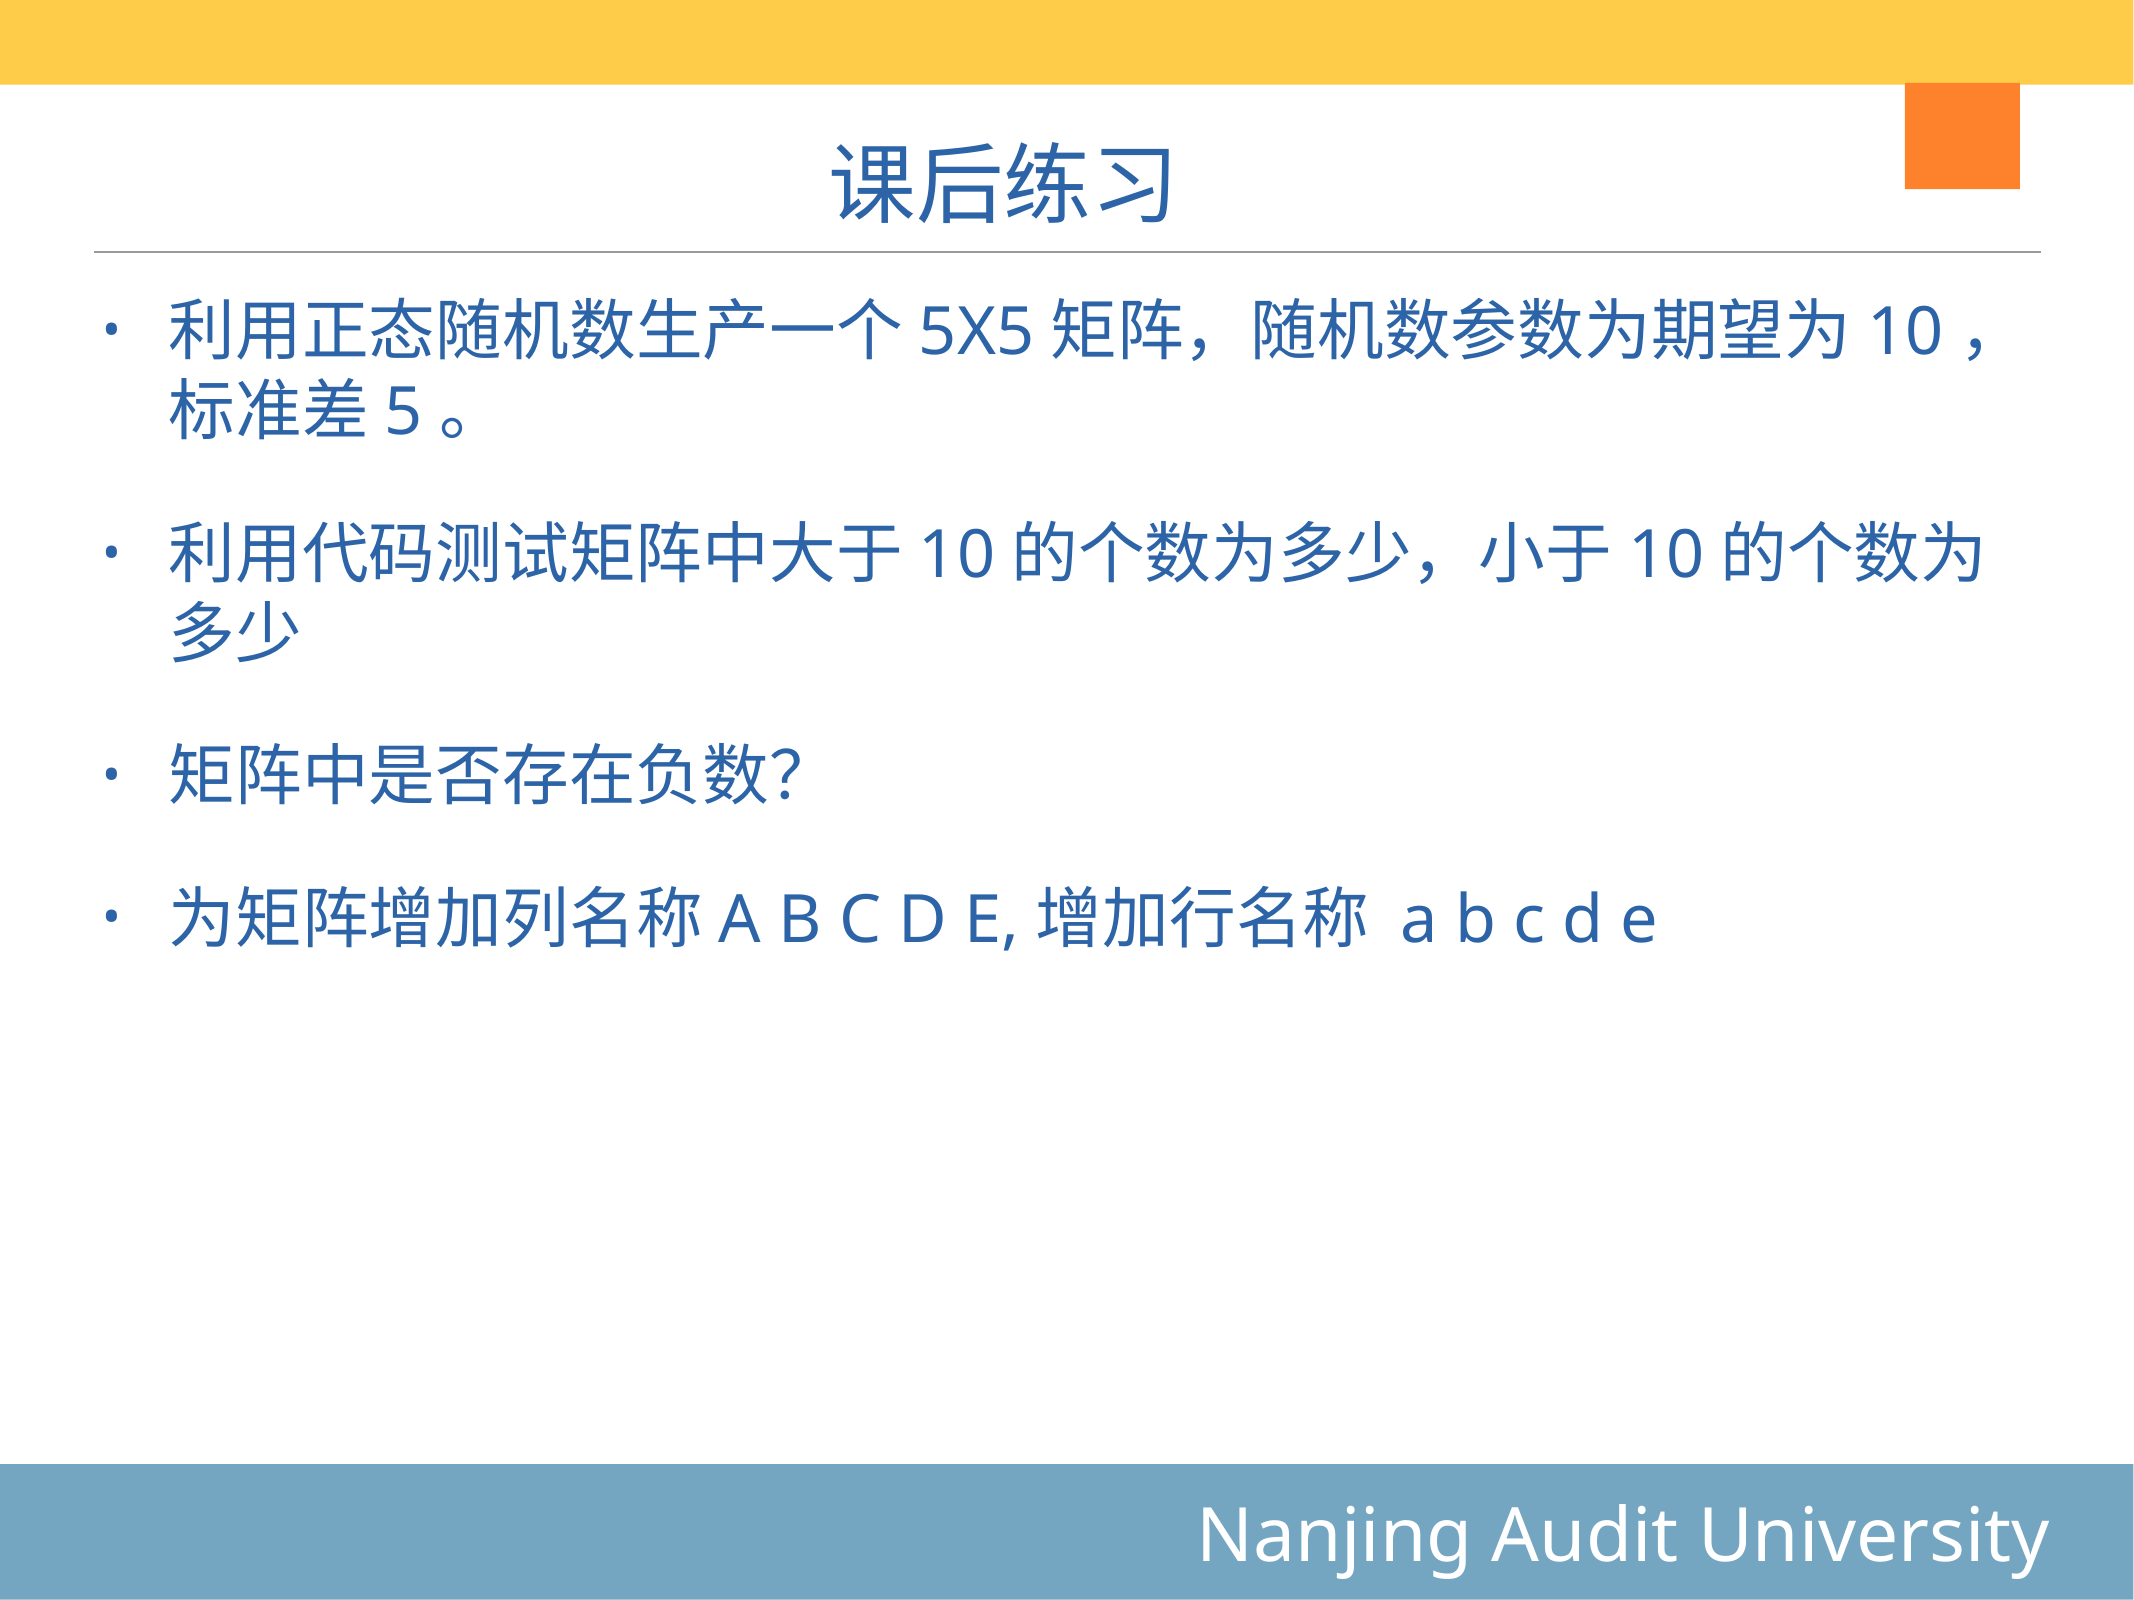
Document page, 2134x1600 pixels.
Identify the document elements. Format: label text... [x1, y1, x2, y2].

list 利用正态随机数生产一个5X5矩阵，随机数参数为期望为10，标准差5。 利用代码测试矩阵中大于10的个数为多少，小于10的个数为多少 矩阵中是否存在负数？ 为矩阵增加列名称A B C D E,增加行名称 a b c d e [93, 279, 2041, 1375]
title 课后练习 [124, 92, 1884, 244]
